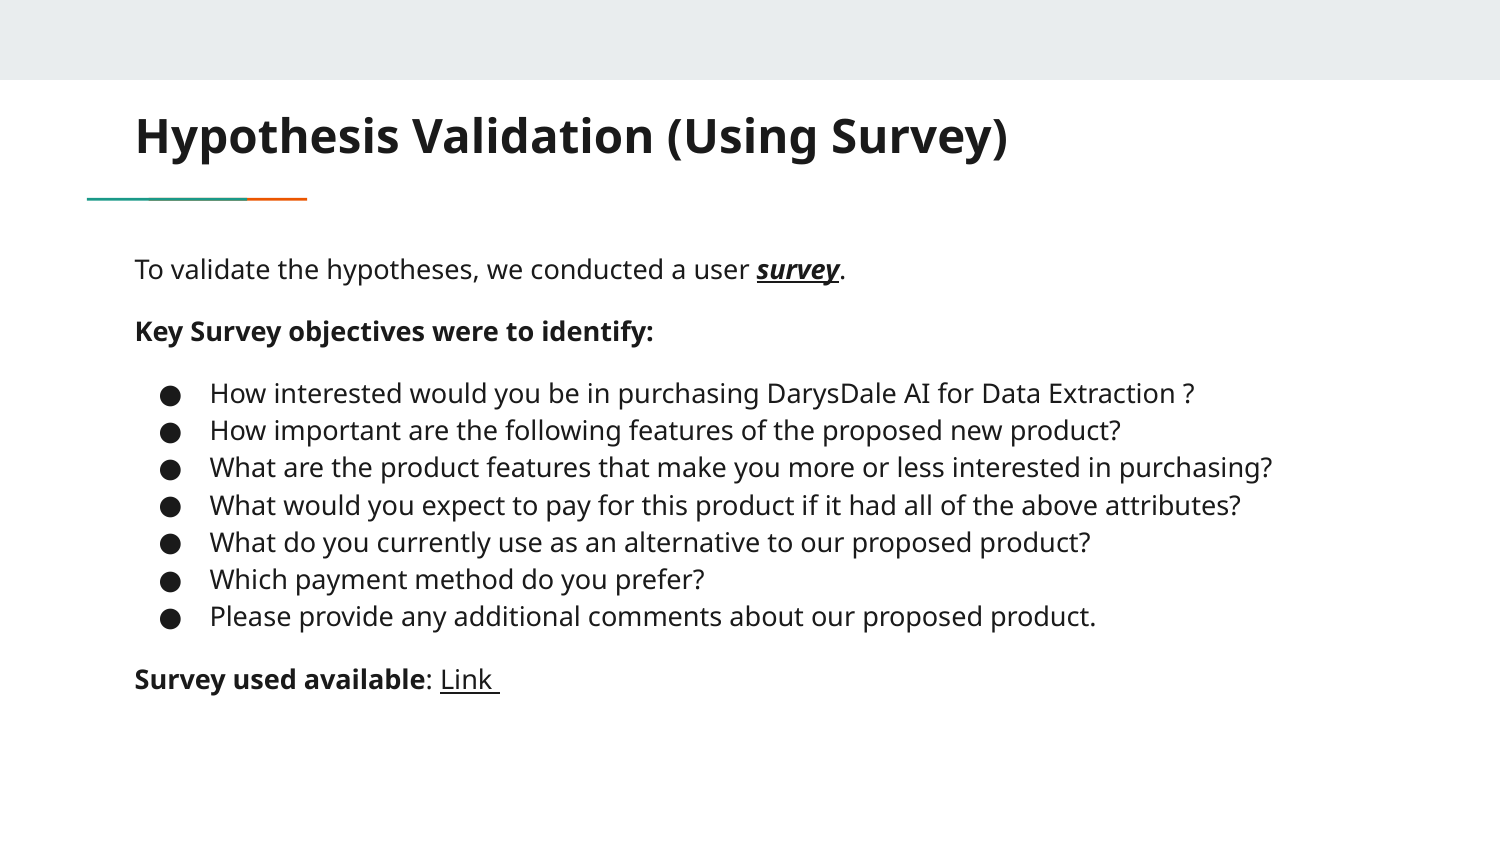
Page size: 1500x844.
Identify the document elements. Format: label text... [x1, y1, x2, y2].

list To validate the hypotheses, we conducted a user survey. Key Survey objectives were to identify: How interested would you be in purchasing DarysDale AI for Data Extraction ? How important are the following features of the proposed new product? What are the product features that make you more or less interested in purchasing? What would you expect to pay for this product if it had all of the above attributes? What do you currently use as an alternative to our proposed product? Which payment method do you prefer? Please provide any additional comments about our proposed product. Survey used available: Link [119, 232, 1381, 809]
title Hypothesis Validation (Using Survey) [119, 91, 1381, 180]
